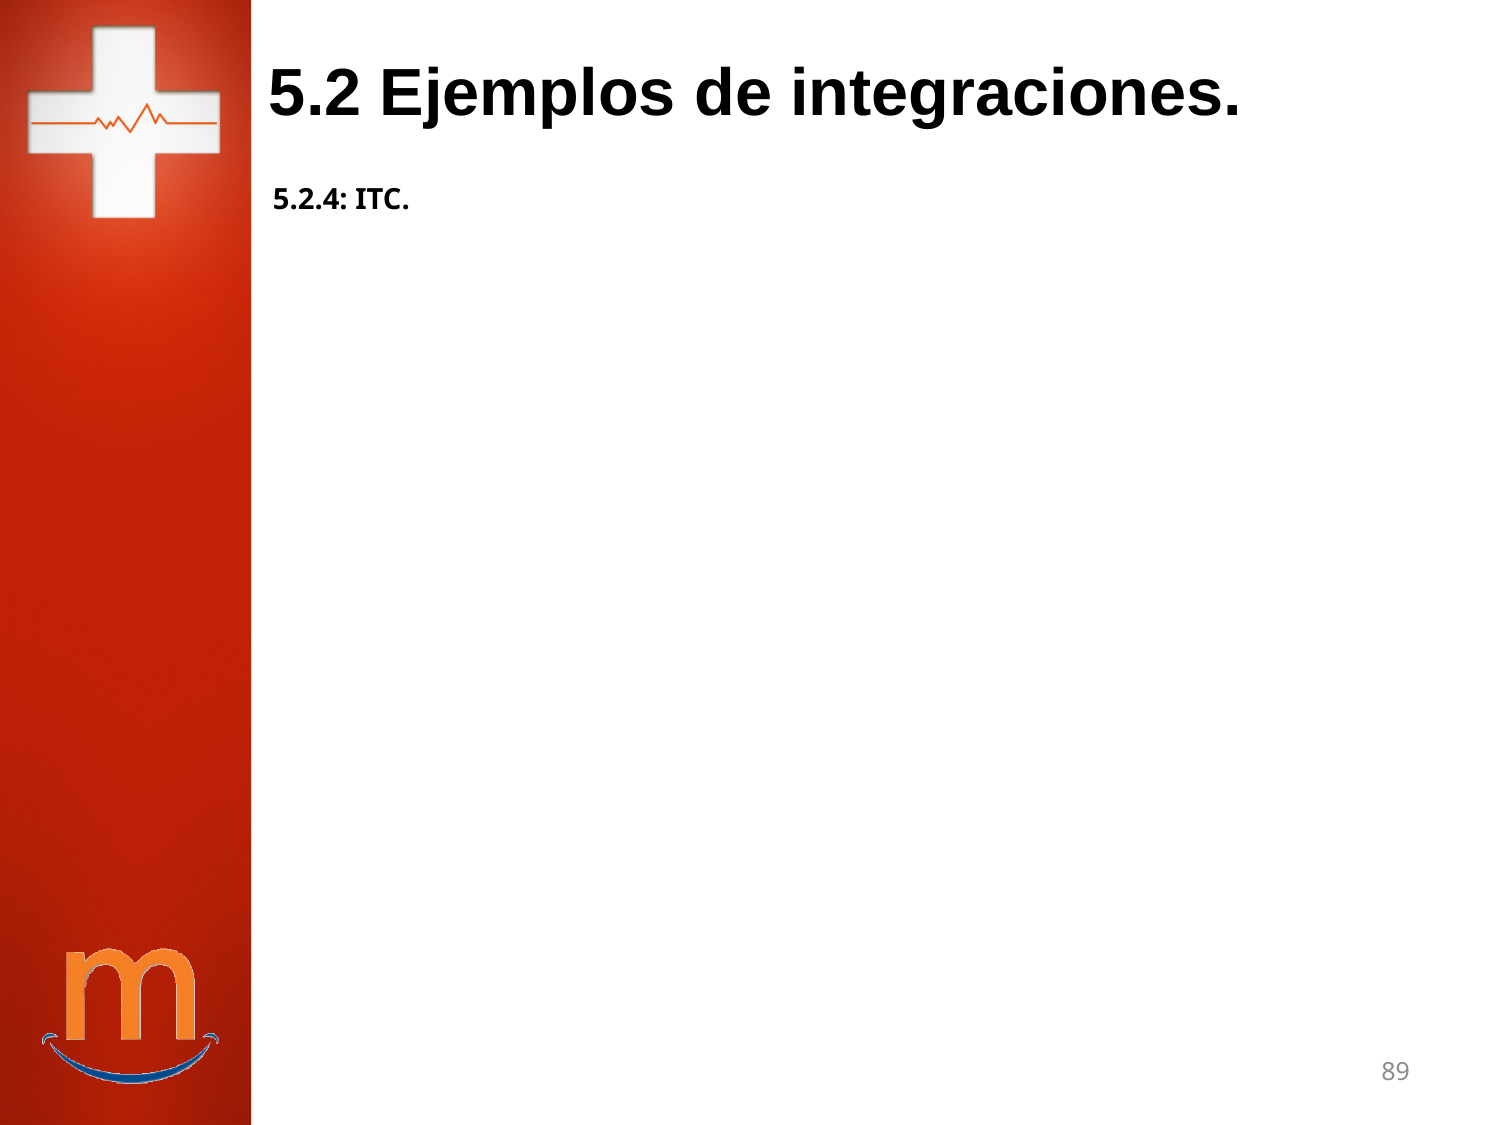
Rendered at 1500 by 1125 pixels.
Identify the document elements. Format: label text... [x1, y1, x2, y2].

text_box 5.2.4: ITC. [257, 172, 1471, 1072]
slide_number 89 [1074, 1072, 1425, 1103]
title 5.2 Ejemplos de integraciones. [253, 2, 1500, 176]
picture [0, 0, 1500, 1125]
